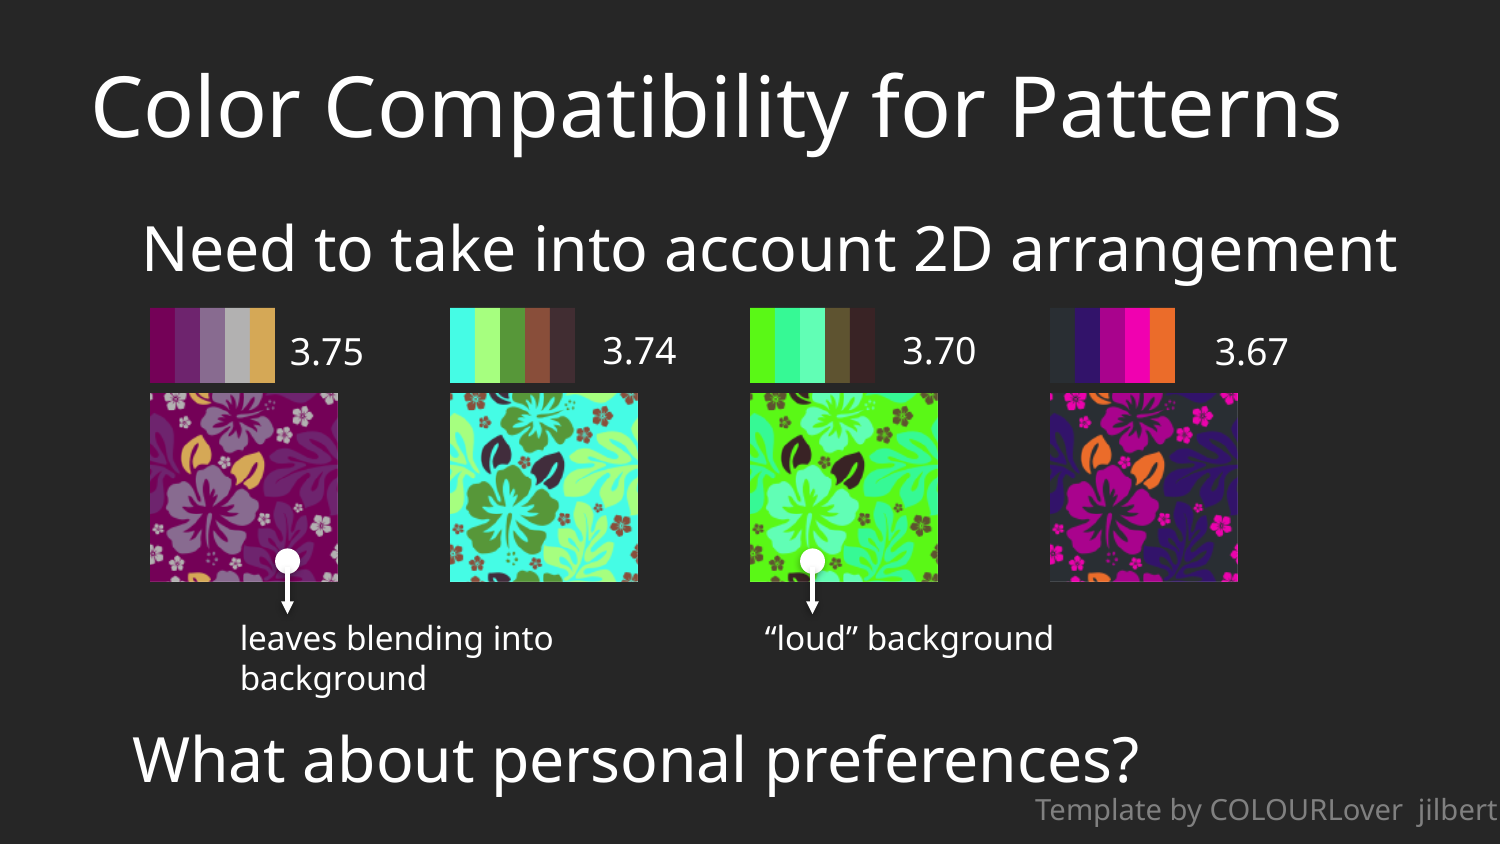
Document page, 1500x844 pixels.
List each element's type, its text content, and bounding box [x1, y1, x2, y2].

list Need to take into account 2D arrangement [70, 196, 1421, 338]
picture [749, 393, 938, 582]
title Color Compatibility for Patterns [75, 33, 1425, 175]
text_box leaves blending into background [225, 609, 625, 704]
text_box What about personal preferences? [117, 712, 1156, 803]
picture [149, 393, 338, 582]
text_box “loud” background [749, 609, 1113, 664]
text_box Template by COLOURLover jilbert [837, 784, 1500, 834]
picture [1049, 393, 1238, 582]
picture [449, 393, 638, 582]
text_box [149, 307, 1451, 384]
